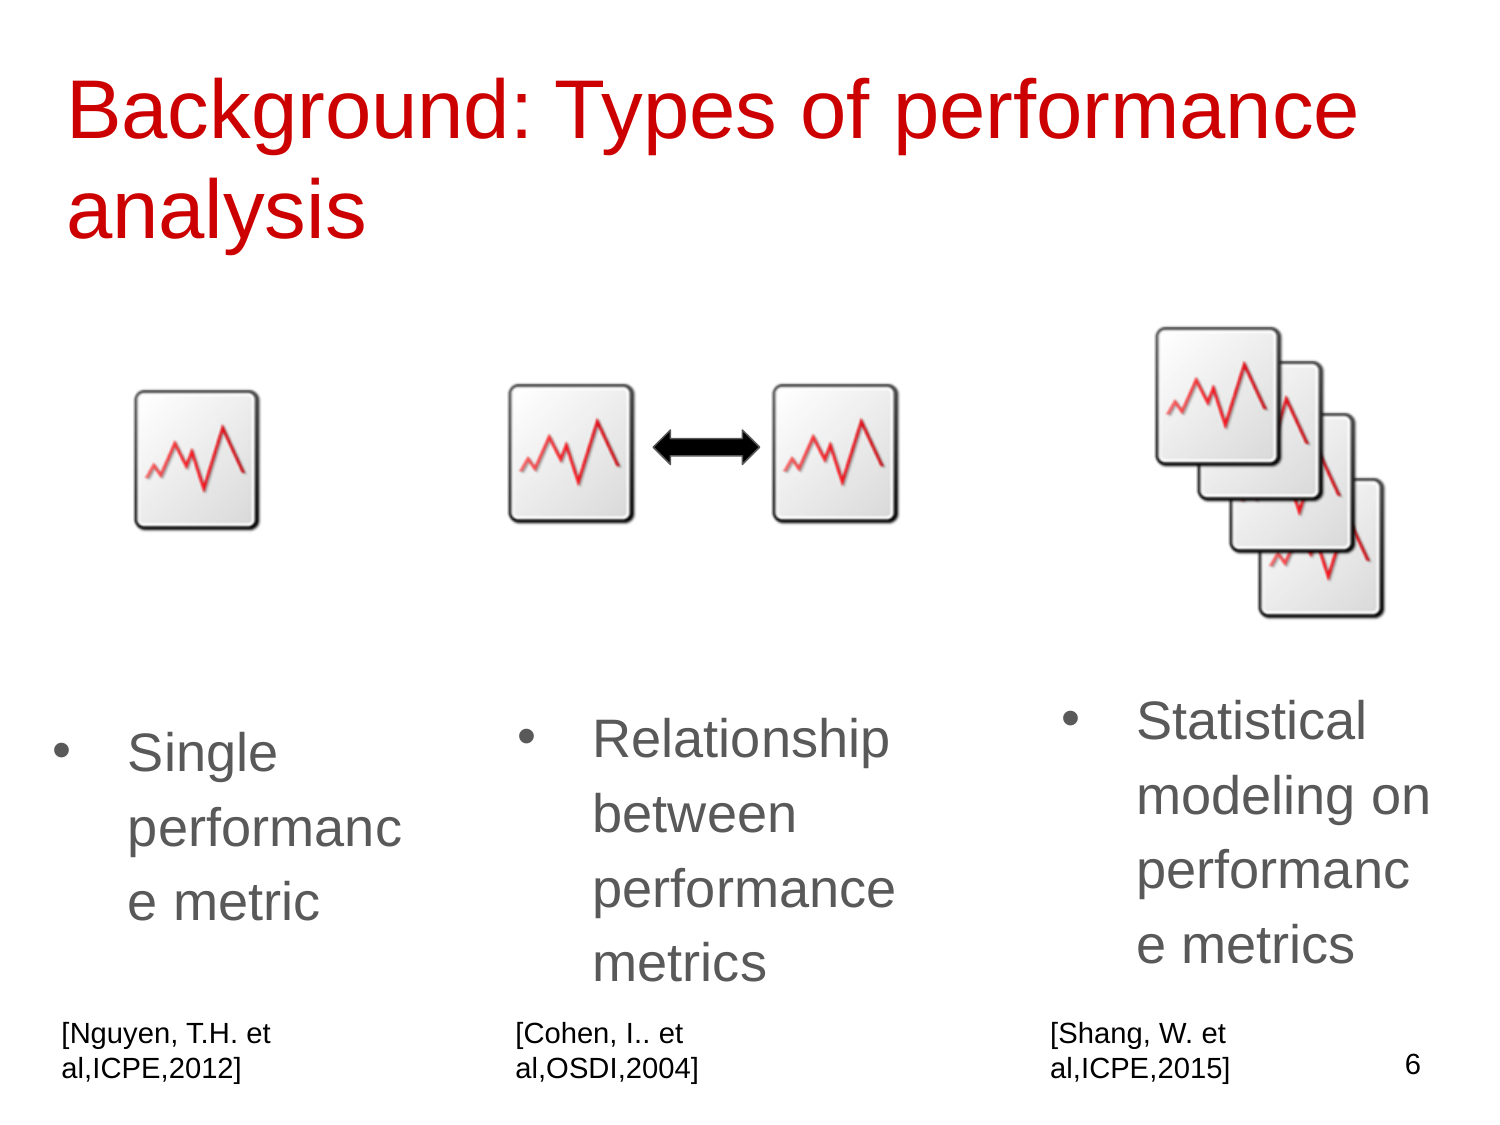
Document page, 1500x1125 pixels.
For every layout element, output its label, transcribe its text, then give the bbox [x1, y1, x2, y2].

text_box [Nguyen, T.H. et al,ICPE,2012] [46, 1006, 340, 1092]
picture [120, 384, 273, 537]
picture [495, 378, 648, 531]
picture [759, 378, 912, 531]
list Statistical modeling on performance metrics [1035, 660, 1449, 1050]
picture [1142, 320, 1398, 625]
text_box Relationship between performance metrics [492, 660, 985, 1026]
text_box [653, 429, 754, 465]
text_box [Shang, W. et al,ICPE,2015] [1035, 1006, 1329, 1092]
slide_number 6 [1389, 1019, 1480, 1106]
text_box Single performance metric [27, 658, 441, 981]
text_box [Cohen, I.. et al,OSDI,2004] [500, 1006, 794, 1092]
title Background: Types of performance analysis [51, 40, 1449, 330]
